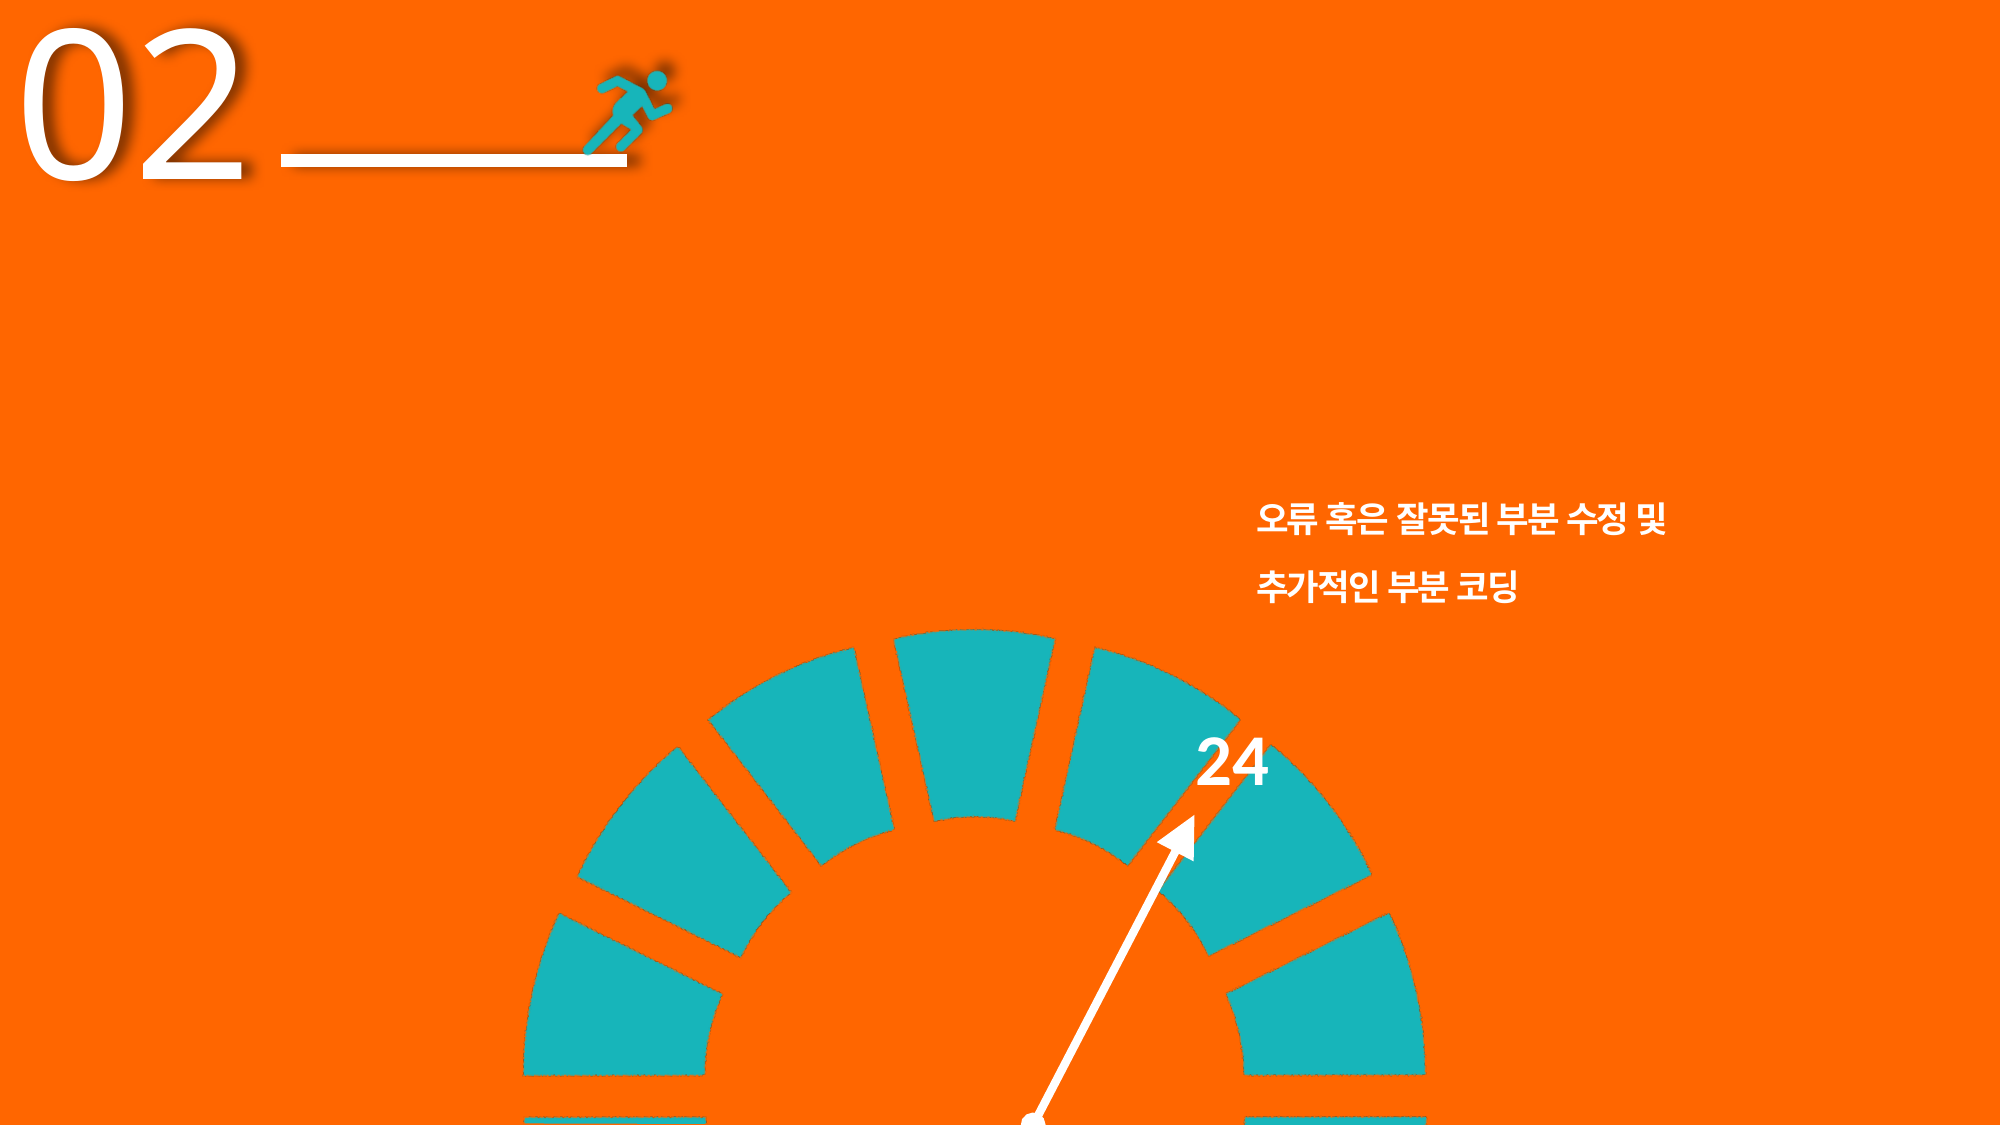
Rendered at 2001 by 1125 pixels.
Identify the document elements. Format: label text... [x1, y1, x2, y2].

picture [567, 55, 687, 175]
text_box 오류 혹은 잘못된 부분 수정 및 추가적인 부분 코딩 [1241, 463, 1713, 527]
picture [102, 456, 1858, 1125]
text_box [958, 888, 1270, 1052]
text_box 02 [0, 0, 357, 229]
